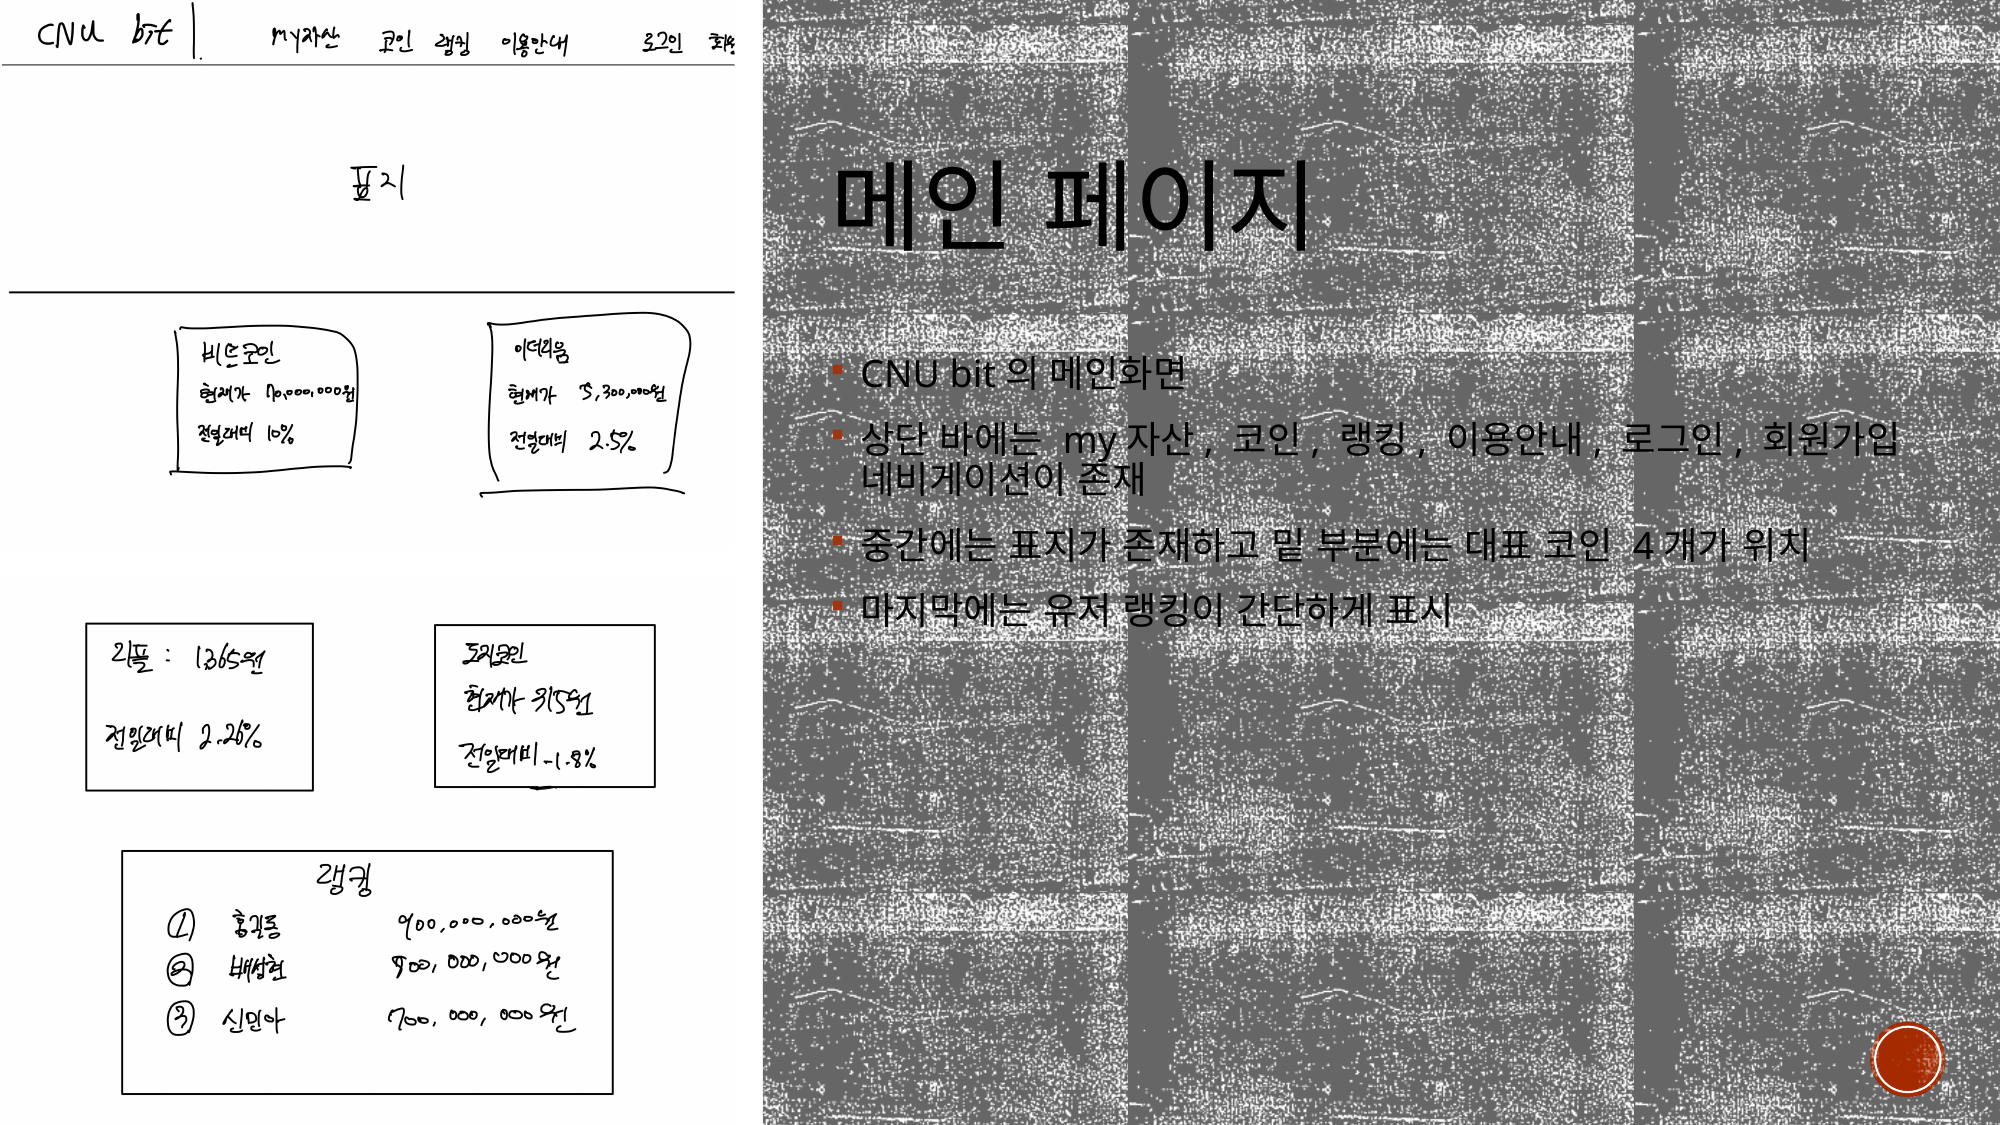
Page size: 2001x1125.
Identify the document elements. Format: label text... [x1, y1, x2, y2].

text_box [762, 0, 2000, 1125]
list CNU bit의 메인화면 상단 바에는 my자산, 코인, 랭킹, 이용안내, 로그인, 회원가입 네비게이션이 존재 중간에는 표지가 존재하고 밑 부분에는 대표 코인 4개가 위치 마지막에는 유저 랭킹이 간단하게 표시 [815, 348, 1920, 1013]
title 메인 페이지 [815, 79, 1920, 344]
picture [0, 0, 735, 550]
picture [0, 575, 735, 1125]
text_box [1872, 1024, 1943, 1096]
